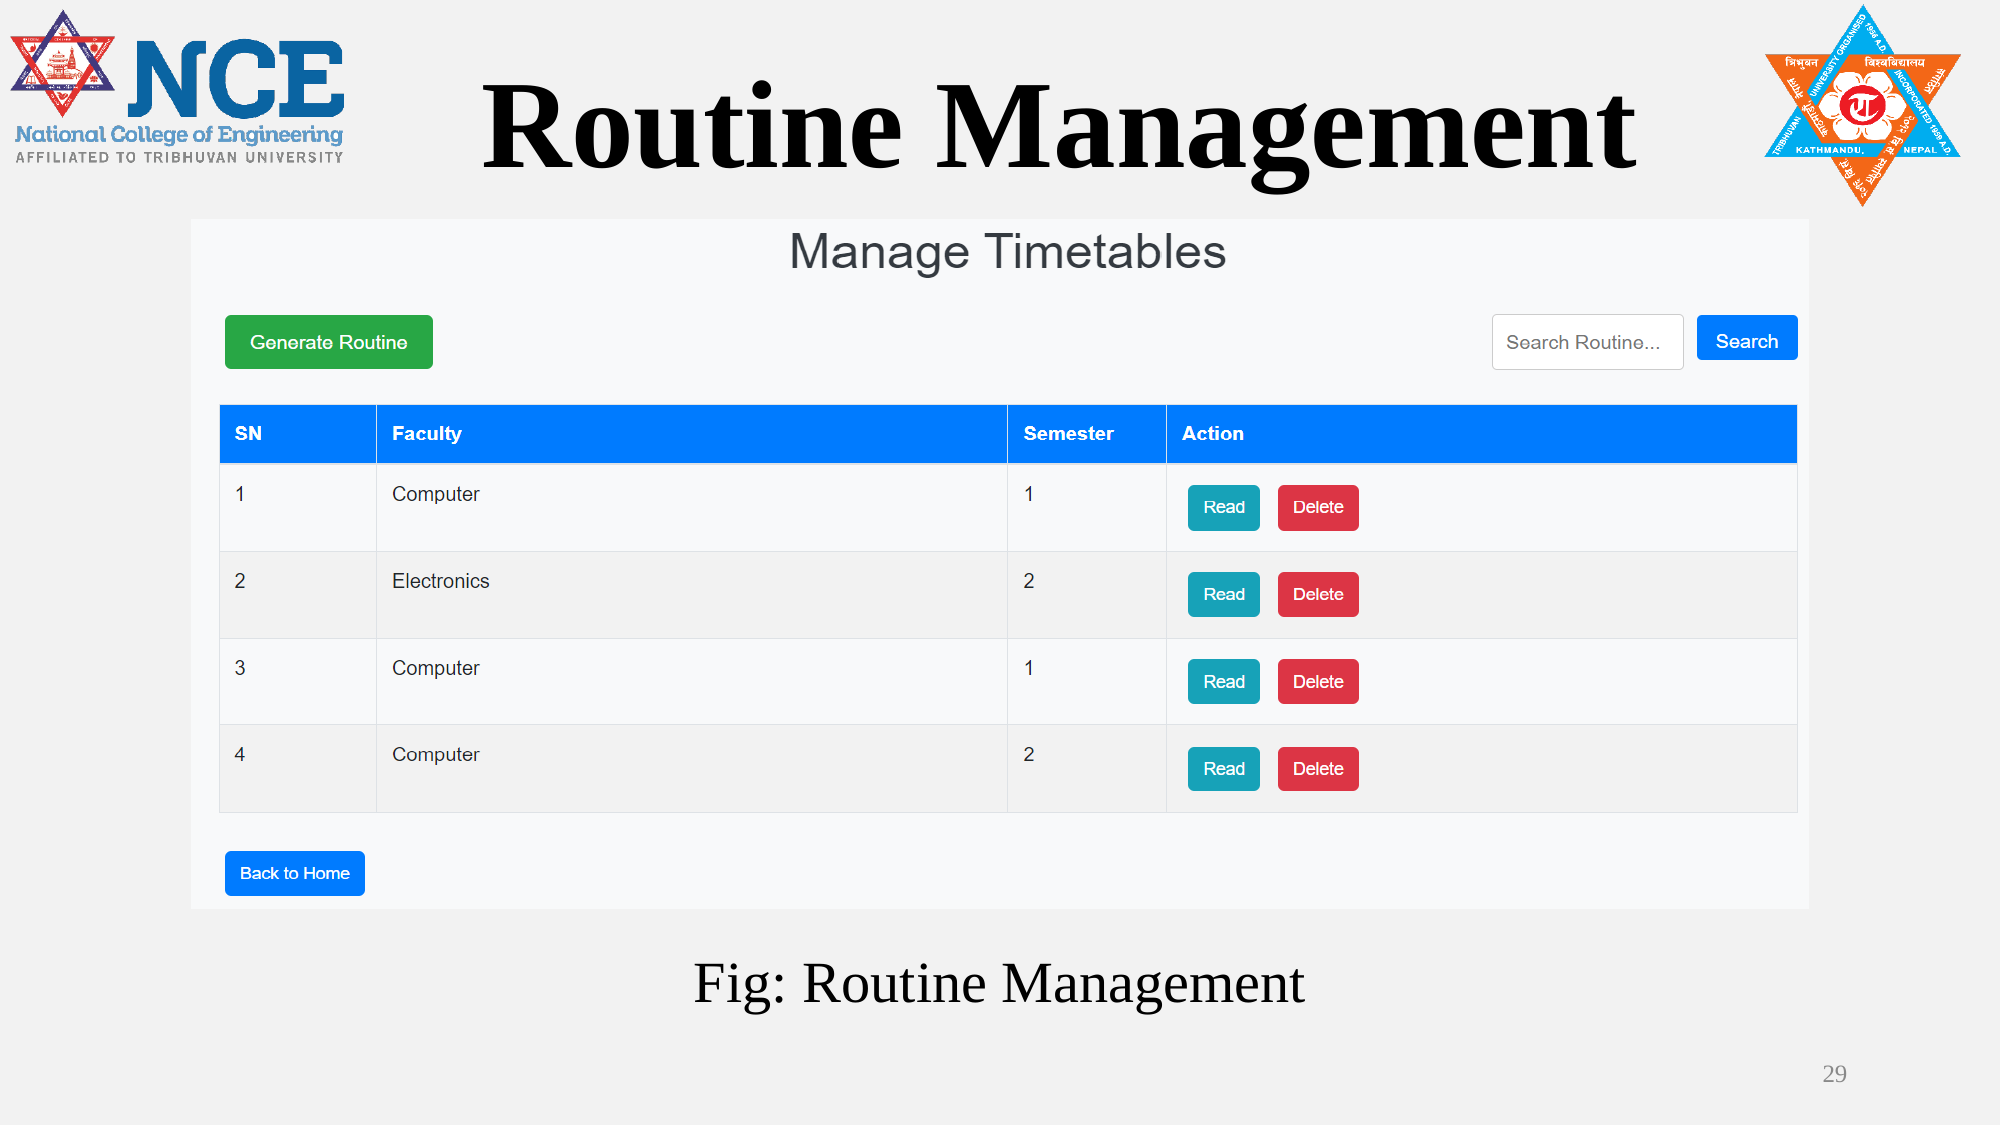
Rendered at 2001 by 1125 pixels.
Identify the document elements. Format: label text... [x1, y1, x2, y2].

slide_number 29 [1412, 1042, 1863, 1103]
picture [1764, 4, 1961, 207]
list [191, 219, 1809, 909]
picture [0, 0, 355, 174]
text_box Fig: Routine Management [666, 936, 1334, 1022]
title Routine Management [354, 18, 1765, 219]
picture [1779, 138, 1785, 145]
